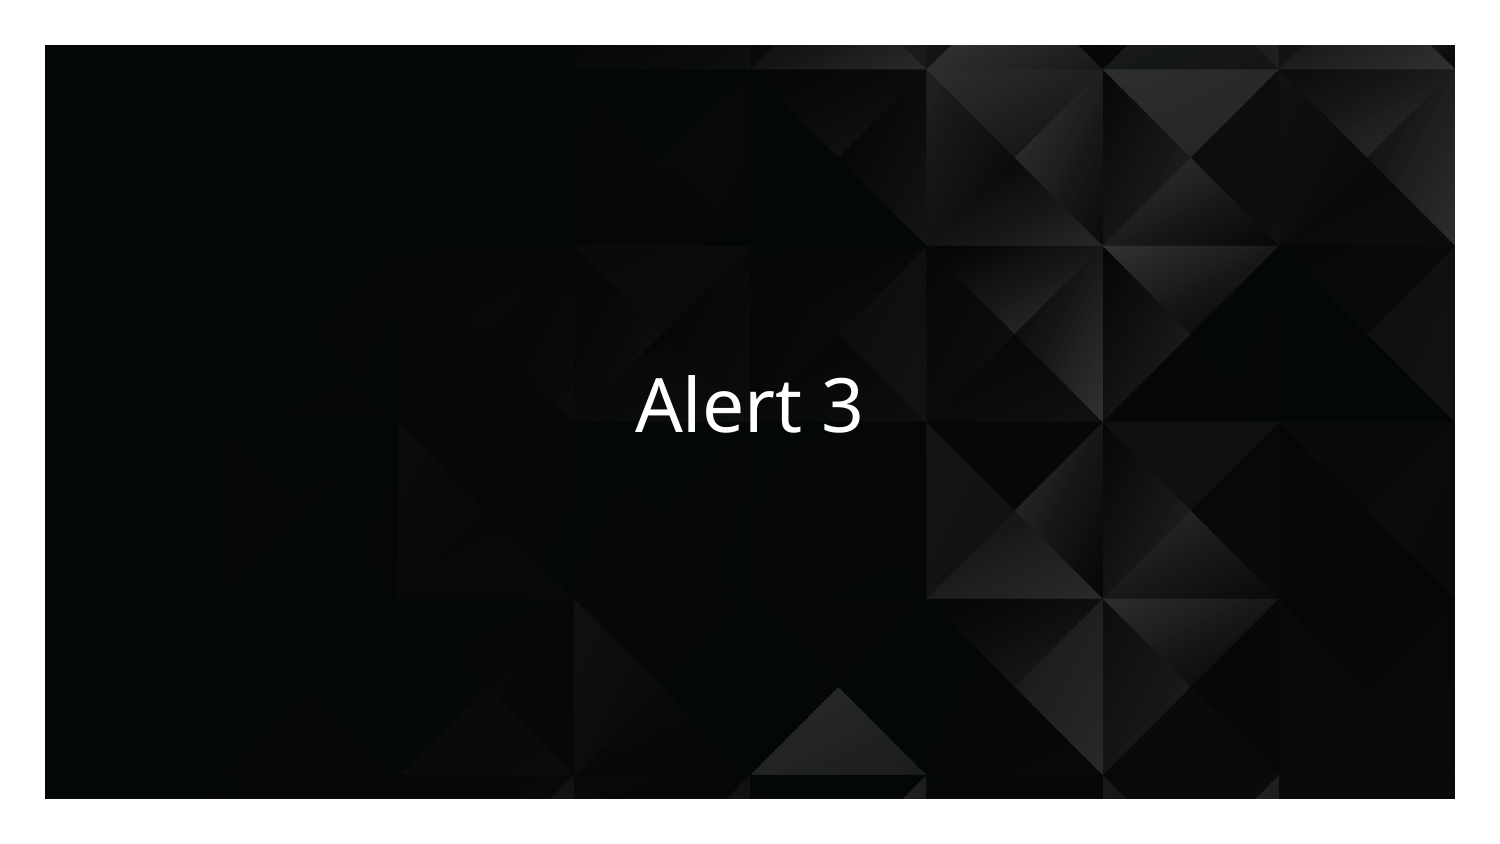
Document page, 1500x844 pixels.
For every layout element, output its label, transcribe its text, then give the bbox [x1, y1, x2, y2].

title Alert 3 [45, 342, 1455, 473]
picture [45, 45, 1455, 342]
picture [45, 473, 1455, 799]
